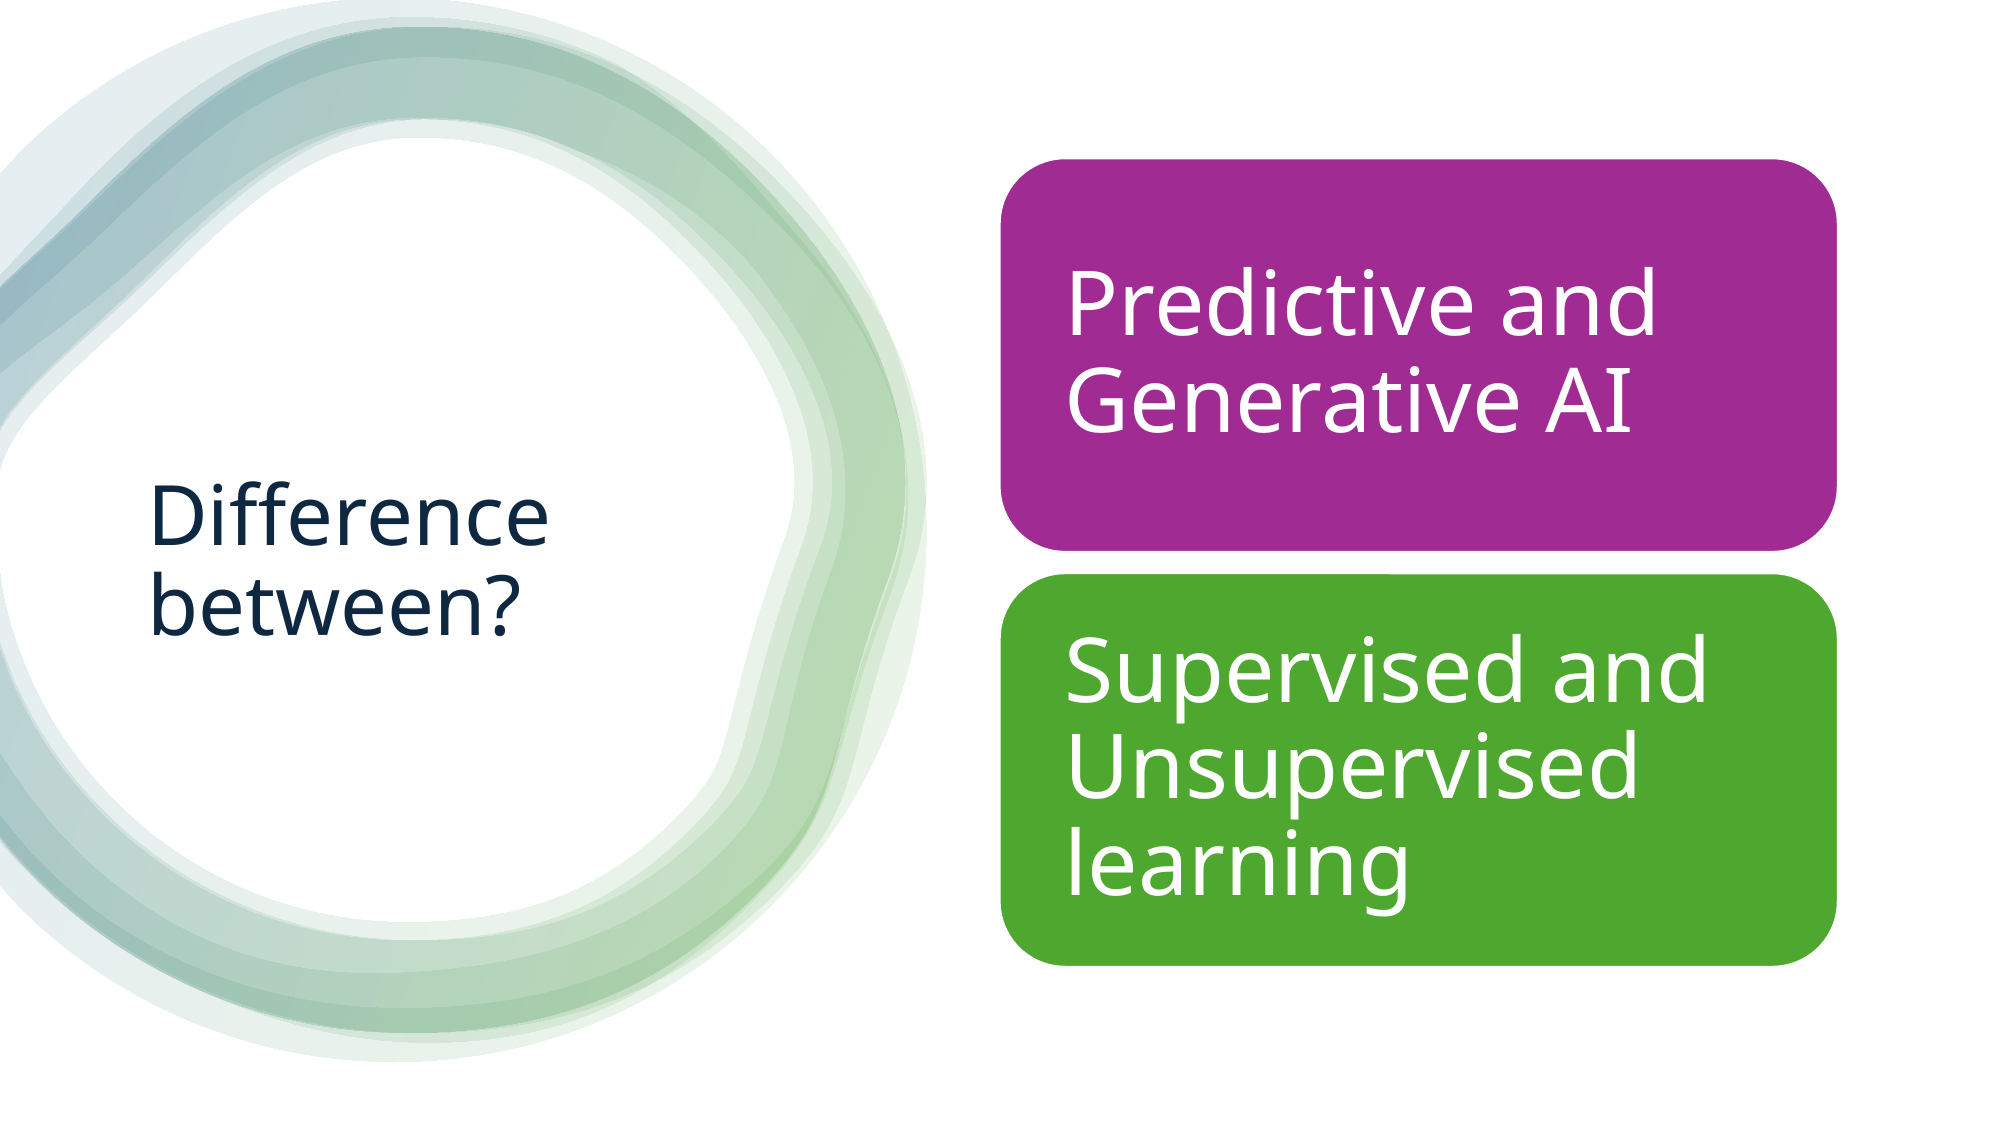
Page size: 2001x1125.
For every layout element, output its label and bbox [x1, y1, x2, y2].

list [998, 156, 1839, 969]
text_box [0, 3, 2000, 1125]
text_box [0, 0, 927, 1063]
